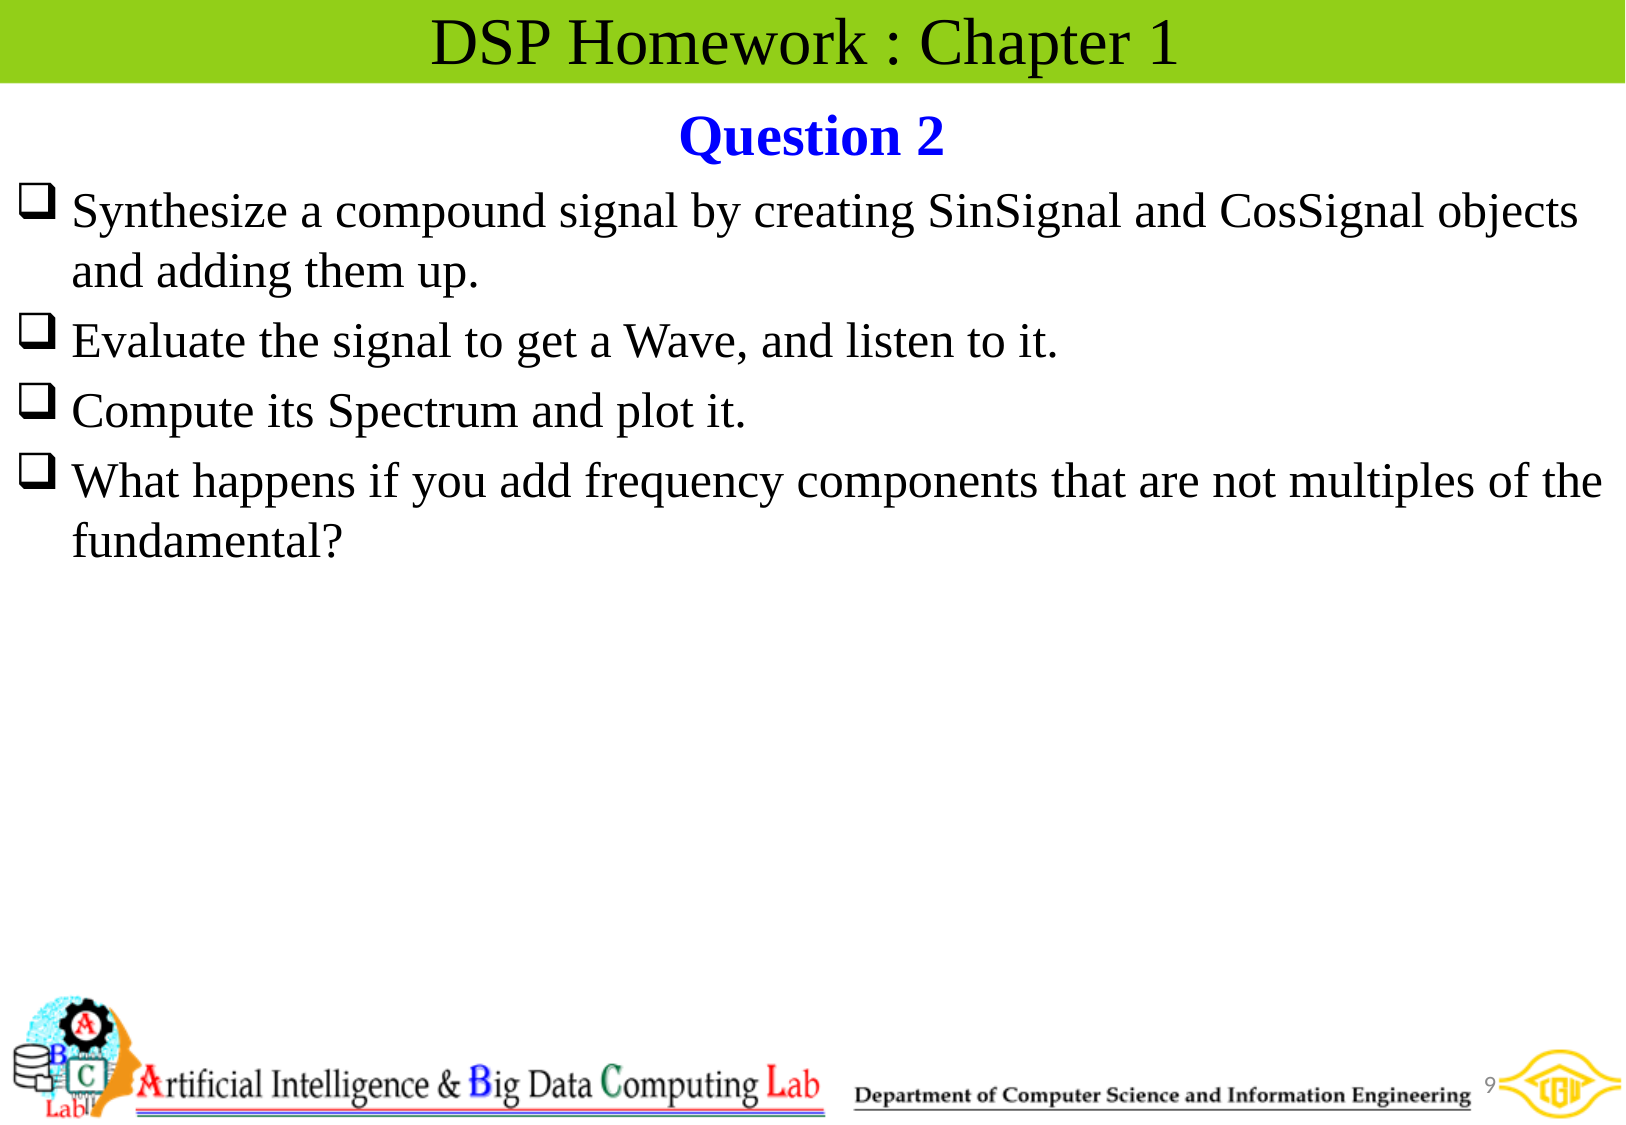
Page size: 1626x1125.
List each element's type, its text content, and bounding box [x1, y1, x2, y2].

title DSP Homework : Chapter 1 [75, 0, 1538, 75]
list Question 2 Synthesize a compound signal by creating SinSignal and CosSignal objects and adding them up. Evaluate the signal to get a Wave, and listen to it. Compute its Spectrum and plot it. What happens if you add frequency components that are not multiples of the fundamental? [0, 90, 1625, 965]
slide_number 9 [1436, 1053, 1512, 1114]
picture [0, 0, 1626, 1125]
